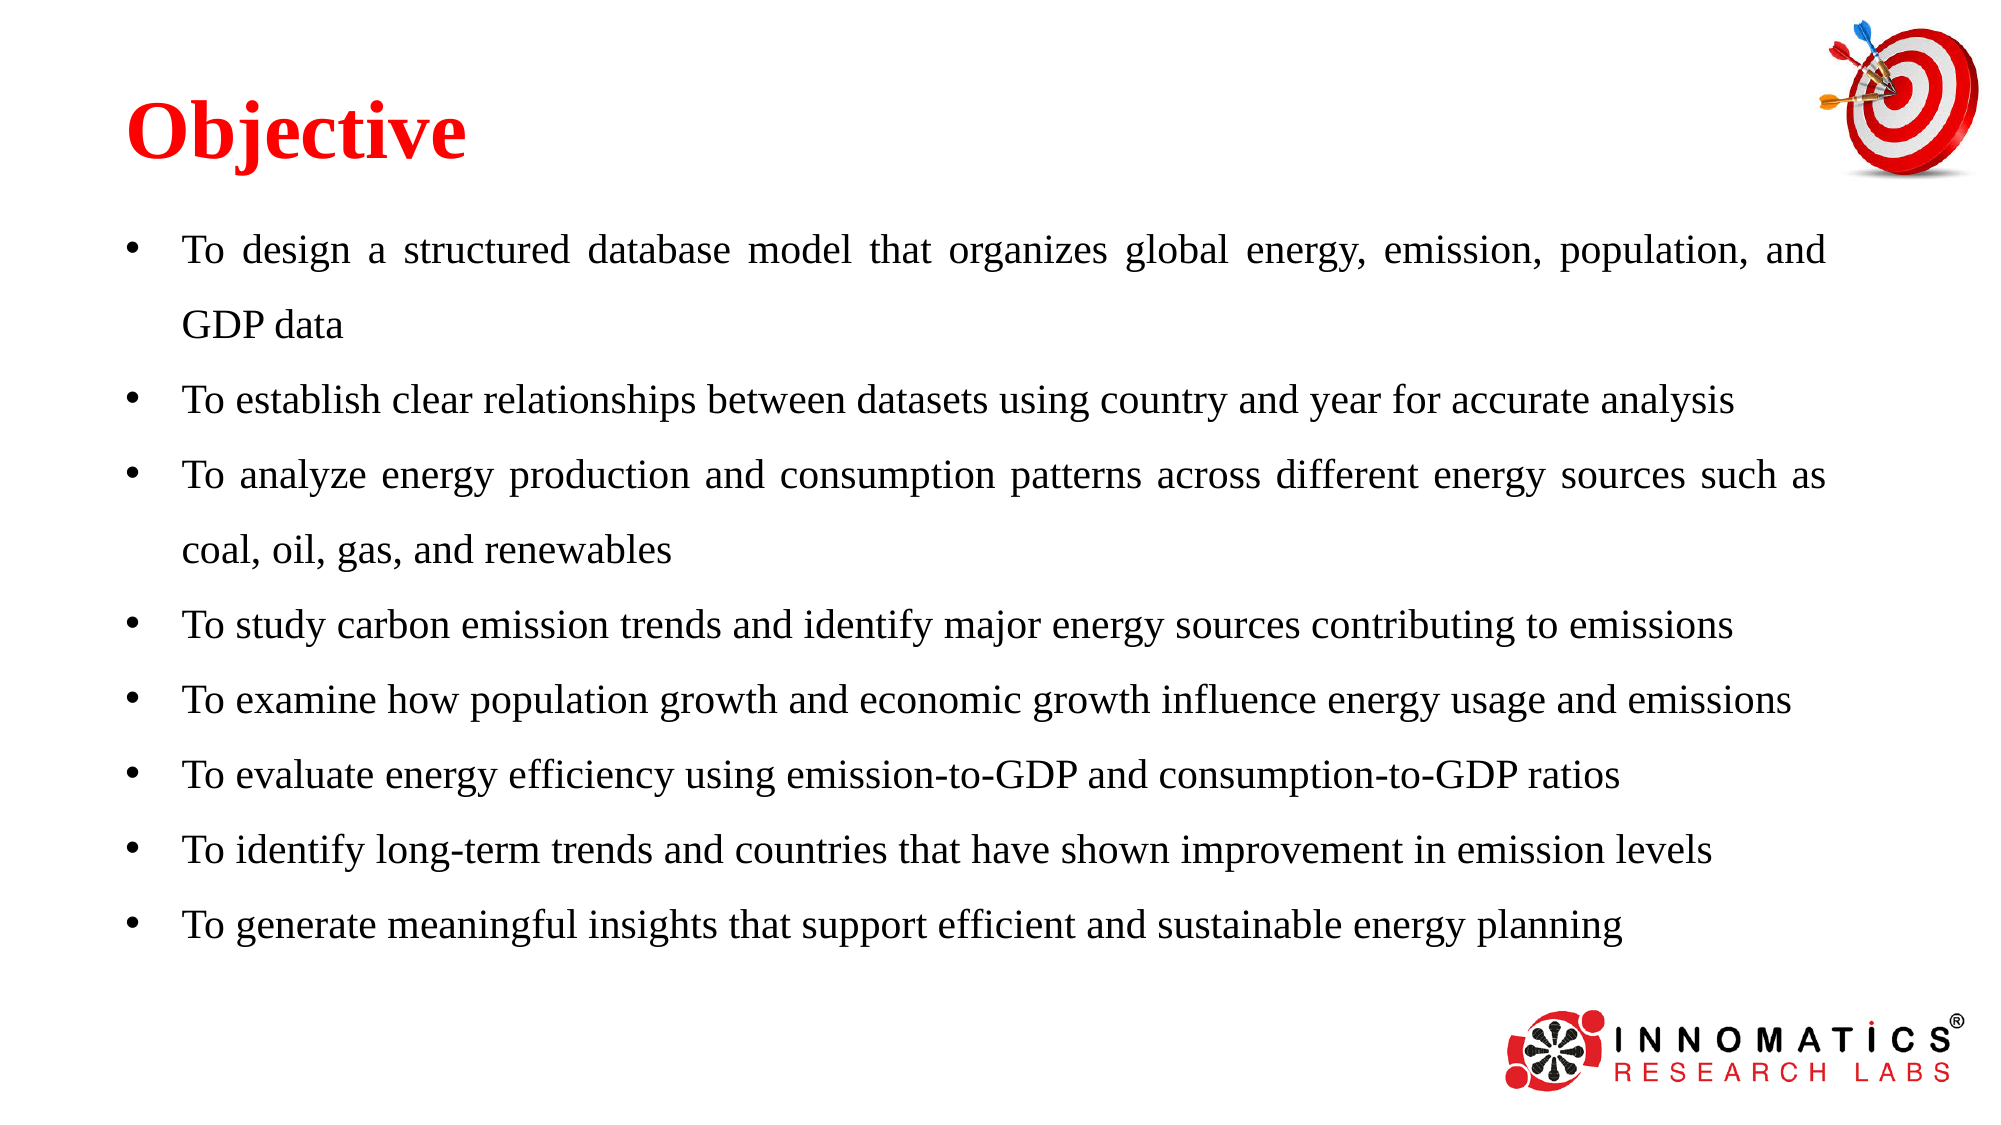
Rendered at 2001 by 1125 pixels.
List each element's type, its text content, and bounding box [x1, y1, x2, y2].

picture [1494, 1000, 1974, 1109]
picture [1807, 6, 1989, 188]
text_box Objective [110, 79, 1707, 188]
text_box To design a structured database model that organizes global energy, emission, population, and GDP data To establish clear relationships between datasets using country and year for accurate analysis To analyze energy production and consumption patterns across different energy sources such as coal, oil, gas, and renewables To study carbon emission trends and identify major energy sources contributing to emissions To examine how population growth and economic growth influence energy usage and emissions To evaluate energy efficiency using emission-to-GDP and consumption-to-GDP ratios To identify long-term trends and countries that have shown improvement in emission levels To generate meaningful insights that support efficient and sustainable energy planning [110, 189, 1843, 955]
